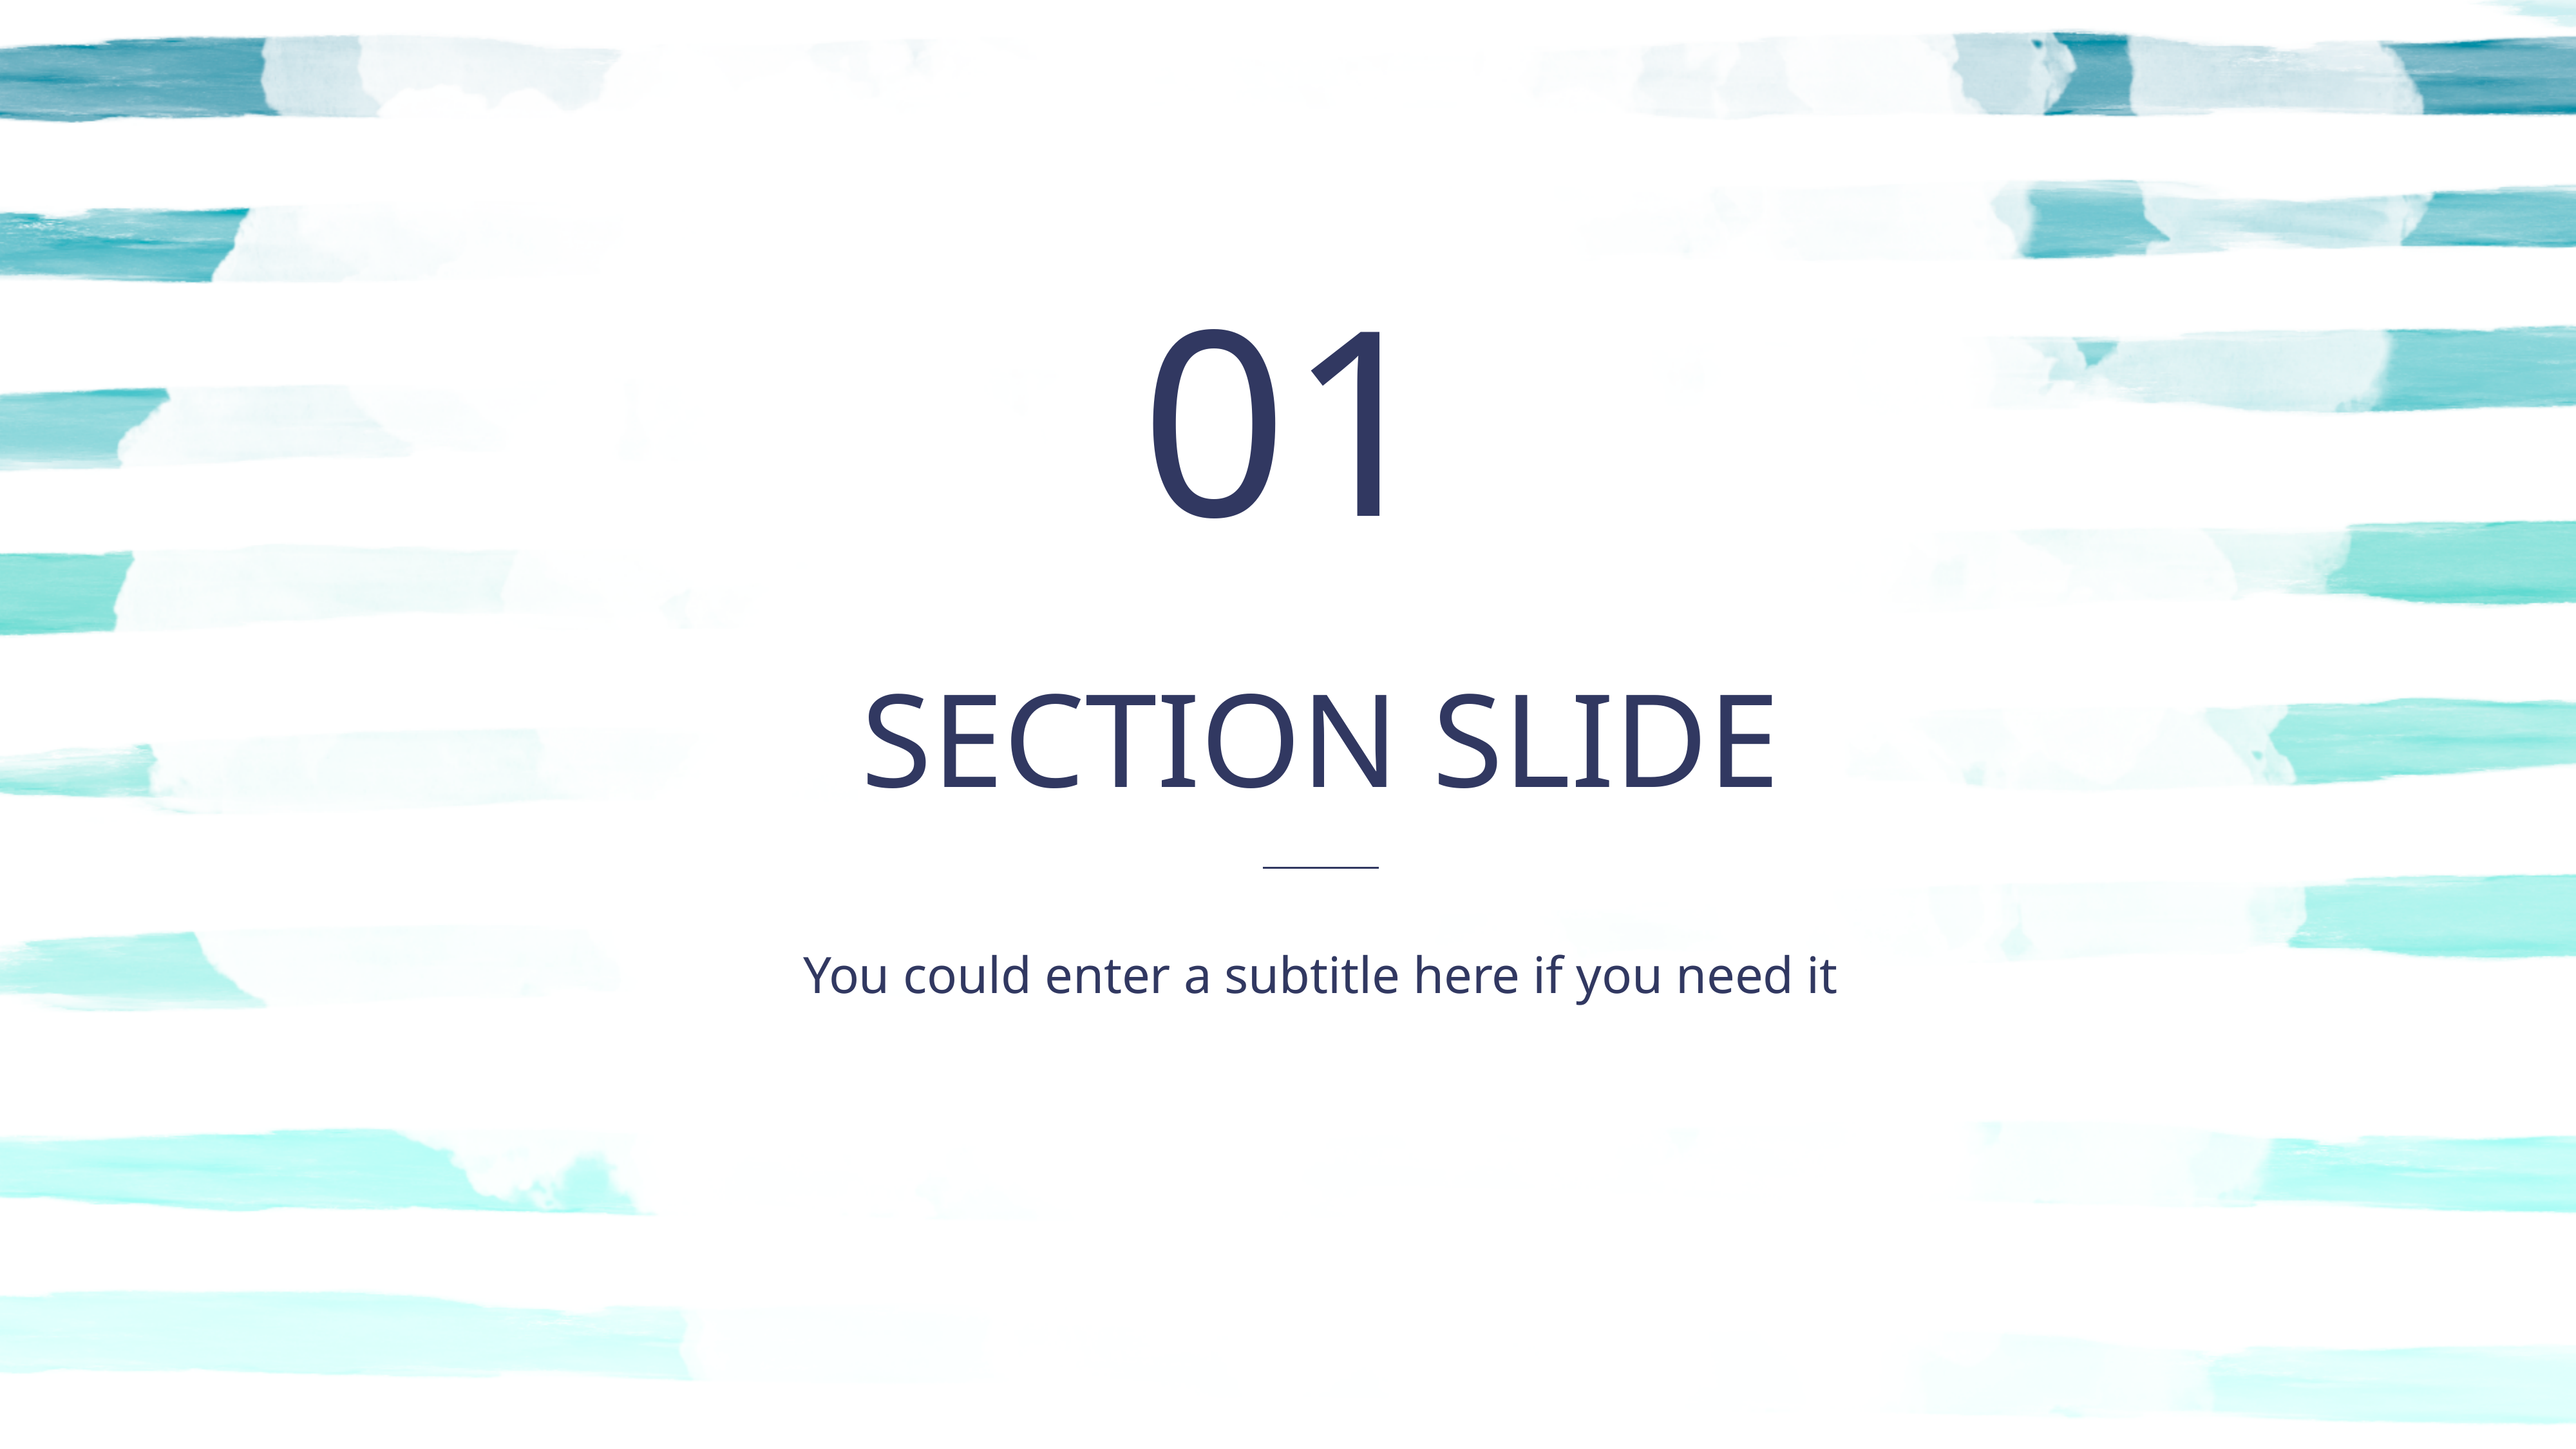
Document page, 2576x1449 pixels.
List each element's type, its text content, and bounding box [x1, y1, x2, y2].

picture [0, 0, 2576, 1449]
title SECTION SLIDE [677, 571, 1965, 839]
subtitle You could enter a subtitle here if you need it [601, 917, 2040, 1050]
title 01 [795, 232, 1781, 554]
